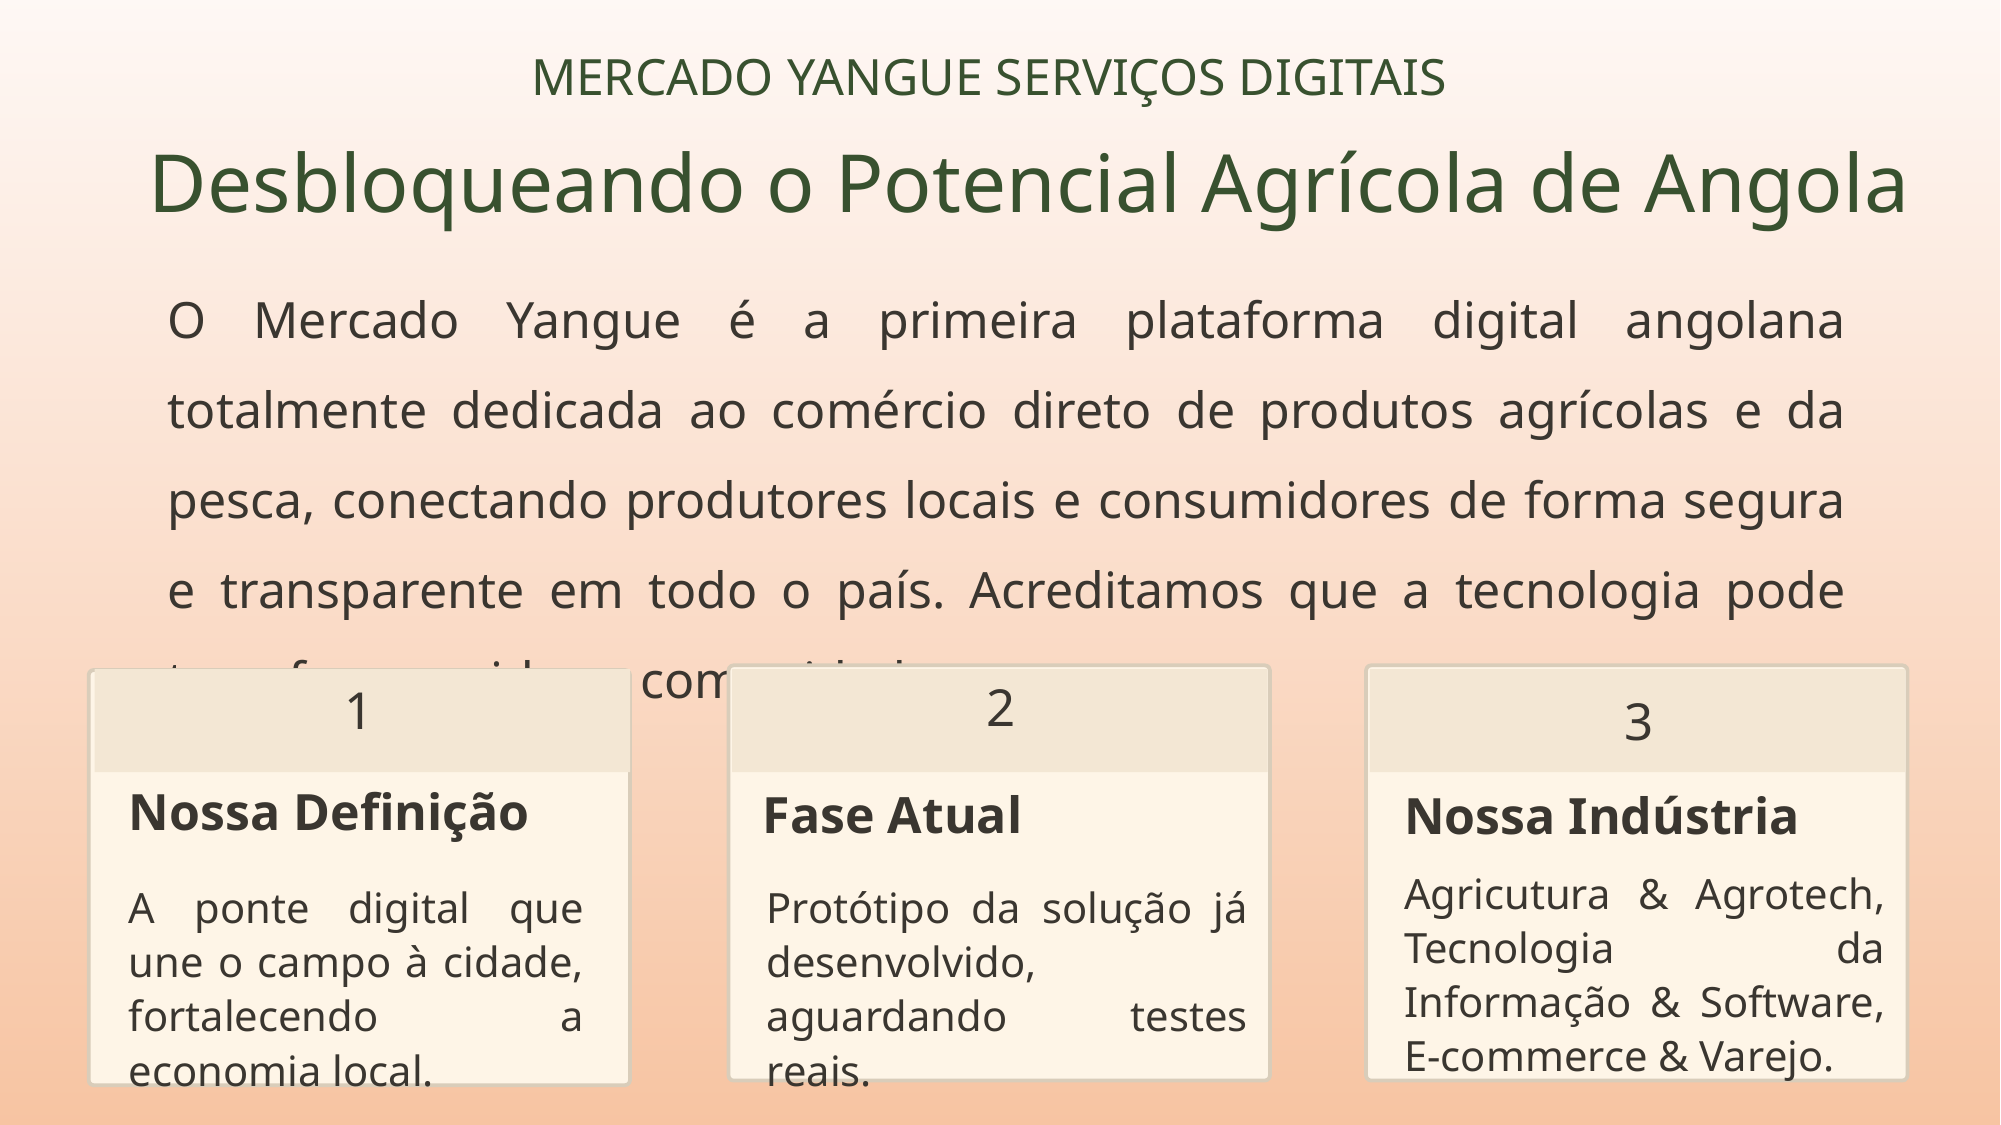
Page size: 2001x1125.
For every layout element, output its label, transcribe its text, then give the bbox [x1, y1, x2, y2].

text_box [94, 669, 631, 773]
text_box Agricutura & Agrotech, Tecnologia da Informação & Software, E-commerce & Varejo. [1404, 863, 1886, 1029]
text_box Desbloqueando o Potencial Agrícola de Angola [148, 126, 1523, 228]
text_box [1366, 665, 1908, 1081]
text_box 2 [986, 685, 1028, 751]
text_box Fase Atual [762, 793, 1083, 844]
text_box [728, 665, 1270, 1081]
text_box [88, 669, 631, 1086]
text_box 1 [344, 688, 449, 753]
text_box 3 [1624, 699, 1666, 764]
text_box [732, 669, 1268, 773]
text_box [1369, 669, 1906, 773]
text_box Nossa Indústria [1404, 794, 1724, 845]
text_box MERCADO YANGUE SERVIÇOS DIGITAIS [530, 55, 1140, 106]
text_box Protótipo da solução já desenvolvido, aguardando testes reais. [766, 877, 1248, 988]
text_box A ponte digital que une o campo à cidade, fortalecendo a economia local. [128, 877, 585, 988]
text_box O Mercado Yangue é a primeira plataforma digital angolana totalmente dedicada ao comércio direto de produtos agrícolas e da pesca, conectando produtores locais e consumidores de forma segura e transparente em todo o país. Acreditamos que a tecnologia pode transformar vidas e comunidades. [167, 258, 1847, 424]
text_box Nossa Definição [129, 790, 449, 842]
